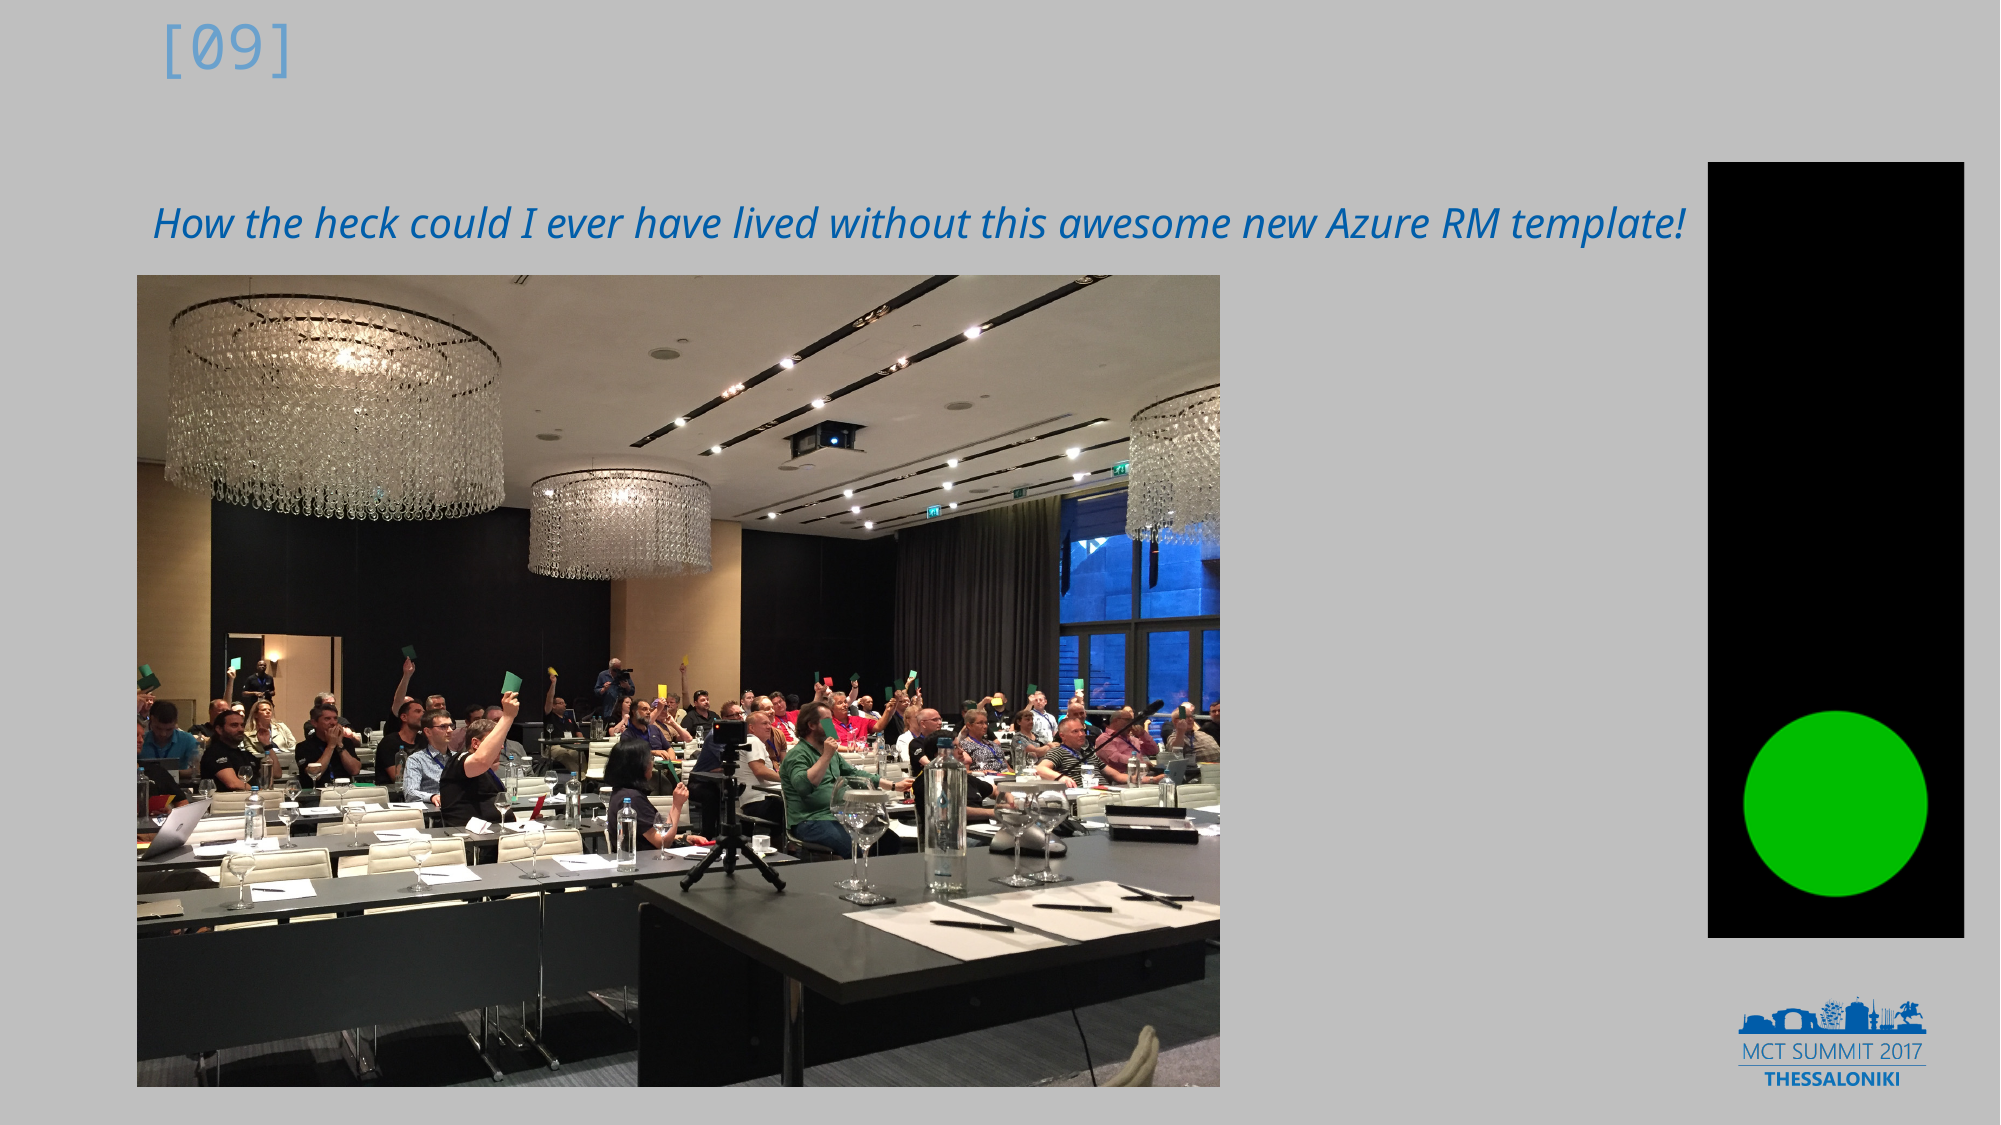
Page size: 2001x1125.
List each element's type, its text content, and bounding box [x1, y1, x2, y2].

picture [1734, 990, 1931, 1095]
list How the heck could I ever have lived without this awesome new Azure RM template! [137, 164, 1863, 1014]
picture [137, 275, 1220, 1087]
text_box [09] [137, 0, 378, 90]
picture [1707, 162, 1965, 938]
